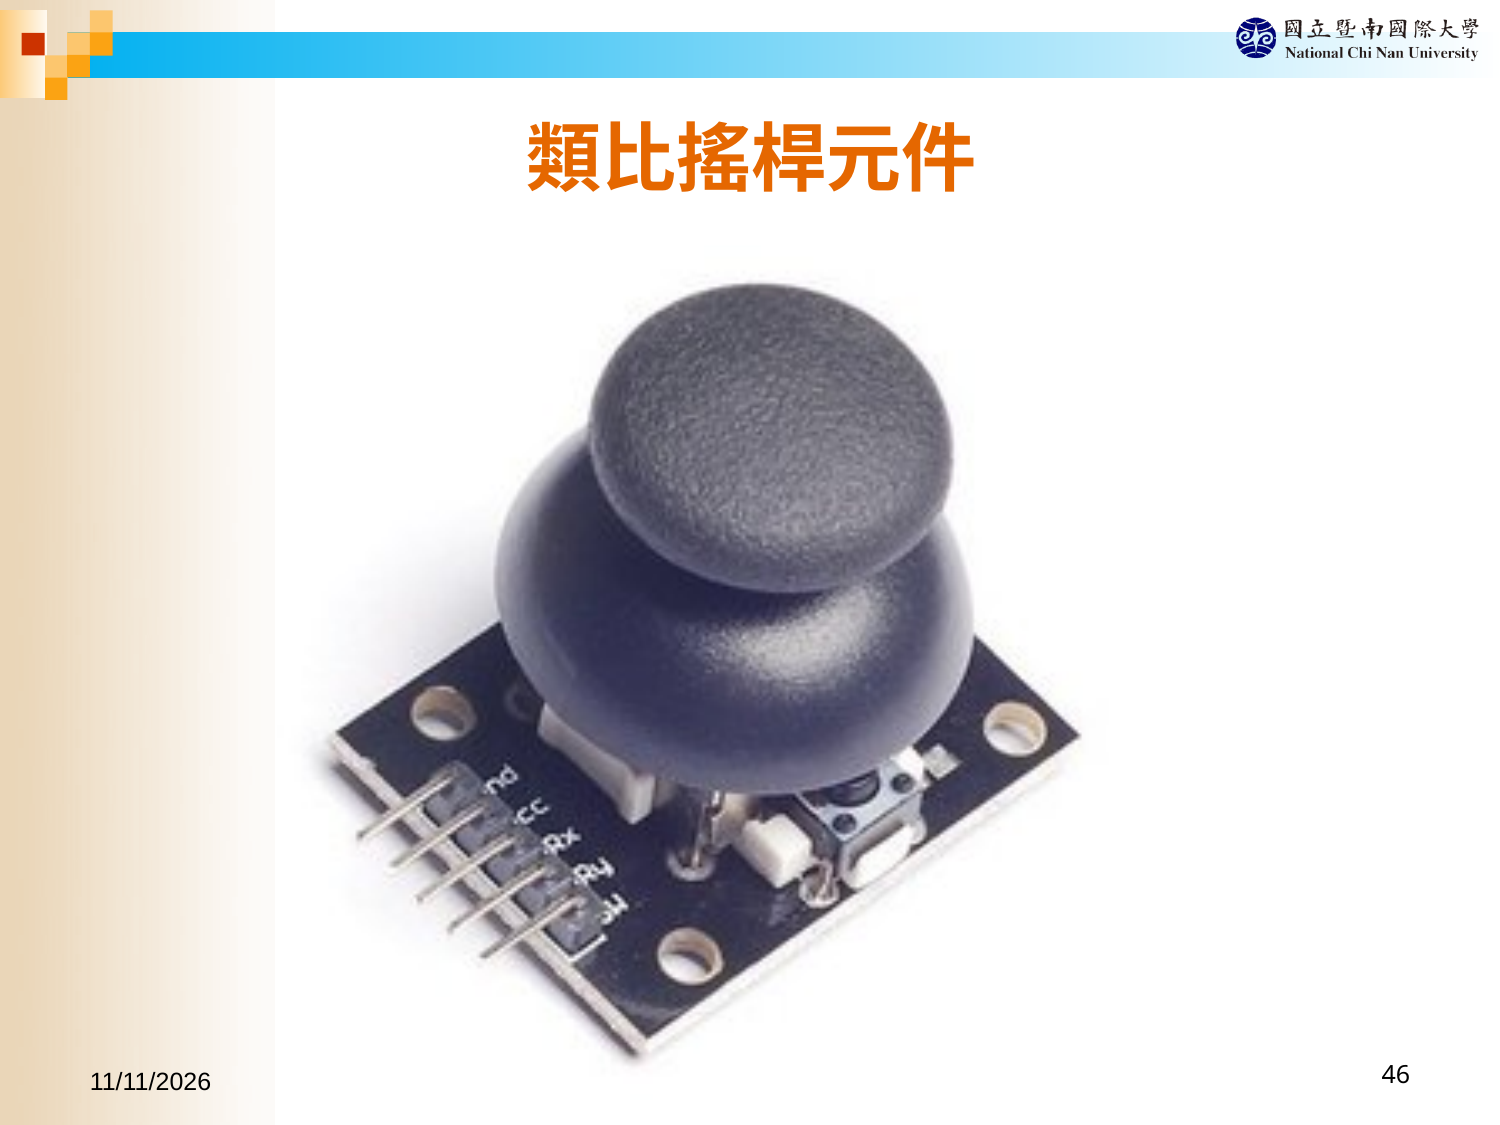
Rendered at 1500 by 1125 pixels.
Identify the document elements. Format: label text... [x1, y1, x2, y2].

picture [277, 245, 1129, 1101]
title 類比搖桿元件 [76, 42, 1427, 268]
picture [1234, 10, 1485, 67]
text_box 2017/9/30 [75, 1024, 273, 1103]
text_box 46 [1133, 1024, 1425, 1100]
